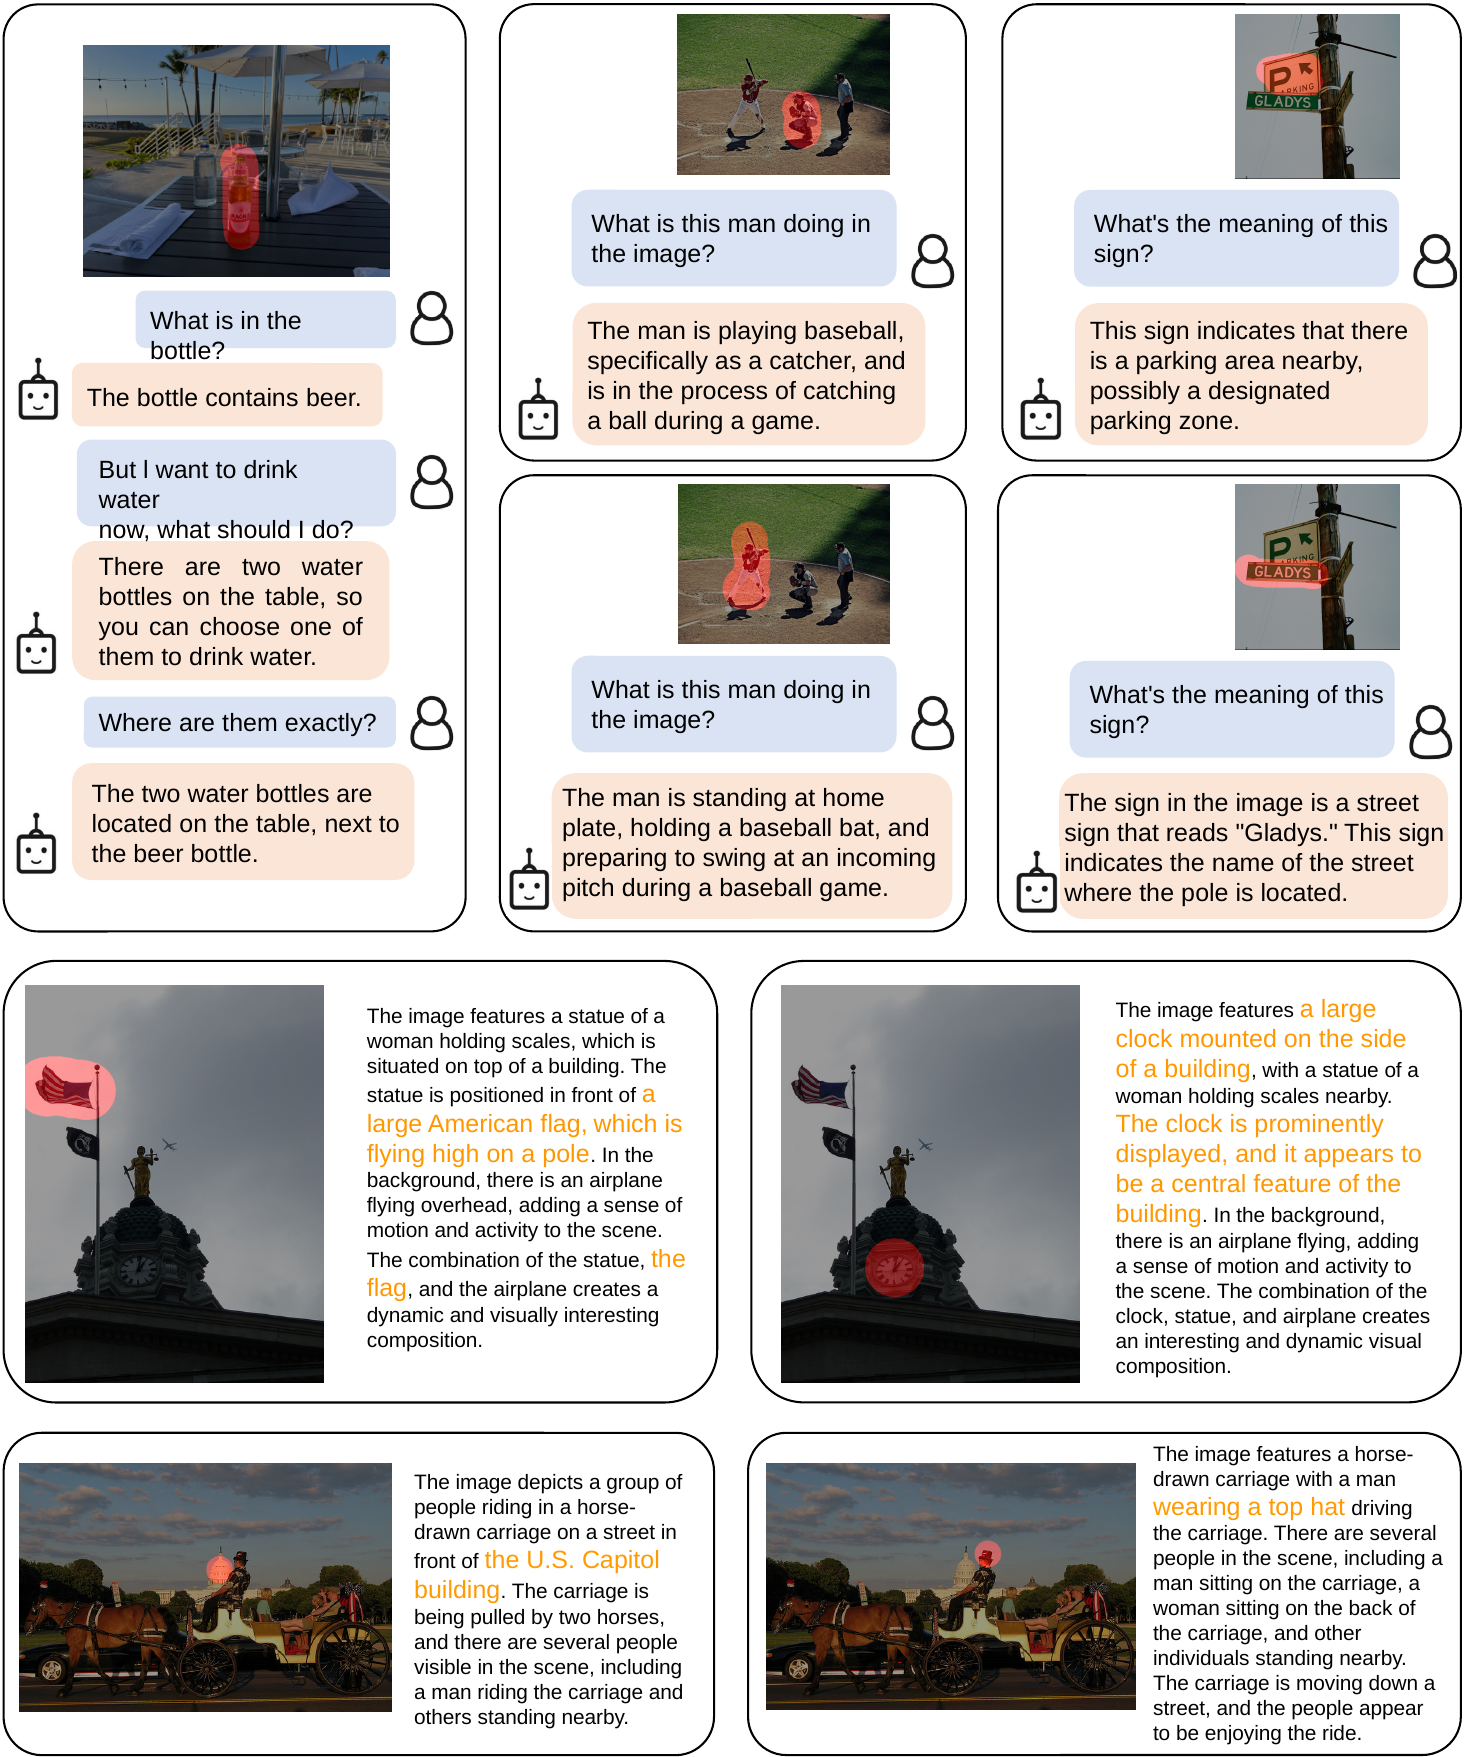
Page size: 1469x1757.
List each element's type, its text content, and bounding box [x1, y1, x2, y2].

text_box [498, 3, 967, 462]
picture [1013, 847, 1060, 919]
picture [402, 450, 461, 512]
picture [402, 691, 461, 753]
picture [766, 1463, 1136, 1710]
picture [515, 374, 561, 446]
text_box But l want to drink water now, what should I do? [83, 446, 382, 524]
picture [13, 608, 60, 680]
picture [1401, 700, 1460, 762]
picture [25, 985, 324, 1383]
text_box [570, 188, 897, 288]
text_box The man is playing baseball, specifically as a catcher, and is in the process of catching a ball during a game. [572, 307, 926, 442]
picture [83, 45, 390, 277]
text_box [498, 474, 967, 933]
picture [506, 844, 552, 916]
text_box The two water bottles are located on the table, next to the beer bottle. [76, 770, 438, 875]
text_box [2, 1431, 716, 1757]
text_box The image depicts a group of people riding in a horse-drawn carriage on a street in front of the U.S. Capitol building. The carriage is being pulled by two horses, and there are several people visible in the scene, including a man riding the carriage and others standing nearby. [399, 1461, 700, 1724]
picture [903, 229, 962, 291]
picture [1405, 229, 1465, 291]
picture [402, 286, 461, 348]
text_box [2, 959, 715, 1404]
picture [1017, 374, 1064, 446]
text_box The image features a horse-drawn carriage with a man wearing a top hat driving the carriage. There are several people in the scene, including a man sitting on the carriage, a woman sitting on the back of the carriage, and other individuals standing nearby. The carriage is moving down a street, and the people appear to be enjoying the ride. [1138, 1432, 1460, 1757]
text_box What is this man doing in the image? [576, 666, 904, 741]
picture [19, 1463, 392, 1712]
picture [781, 985, 1080, 1383]
text_box [570, 654, 897, 754]
text_box [747, 1431, 1427, 1757]
text_box [135, 289, 398, 349]
picture [14, 354, 61, 426]
text_box [996, 474, 1462, 933]
text_box [1001, 3, 1462, 462]
text_box What's the meaning of this sign? [1079, 200, 1406, 275]
text_box What's the meaning of this sign? [1074, 671, 1402, 746]
picture [1235, 14, 1400, 179]
text_box Where are them exactly? [83, 699, 402, 744]
text_box The image features a large clock mounted on the side of a building, with a statue of a woman holding scales nearby. The clock is prominently displayed, and it appears to be a central feature of the building. In the background, there is an airplane flying, adding a sense of motion and activity to the scene. The combination of the clock, statue, and airplane creates an interesting and dynamic visual composition. [1100, 985, 1448, 1373]
text_box The bottle contains beer. [72, 373, 381, 419]
text_box [1068, 659, 1396, 759]
text_box The image features a statue of a woman holding scales, which is situated on top of a building. The statue is positioned in front of a large American flag, which is flying high on a pole. In the background, there is an airplane flying overhead, adding a sense of motion and activity to the scene. The combination of the statue, the flag, and the airplane creates a dynamic and visually interesting composition. [352, 994, 718, 1383]
text_box [2, 3, 467, 933]
picture [13, 809, 60, 881]
picture [1235, 484, 1399, 650]
text_box [750, 959, 1462, 1404]
text_box What is this man doing in the image? [576, 200, 904, 275]
text_box There are two water bottles on the table, so you can choose one of them to drink water. [83, 543, 379, 678]
text_box This sign indicates that there is a parking area nearby, possibly a designated parking zone. [1075, 307, 1428, 443]
text_box What is in the bottle? [135, 296, 390, 372]
picture [678, 484, 890, 644]
picture [903, 691, 962, 753]
text_box The sign in the image is a street sign that reads "Gladys." This sign indicates the name of the street where the pole is located. [1049, 779, 1469, 914]
text_box [1073, 188, 1400, 288]
picture [676, 14, 890, 175]
